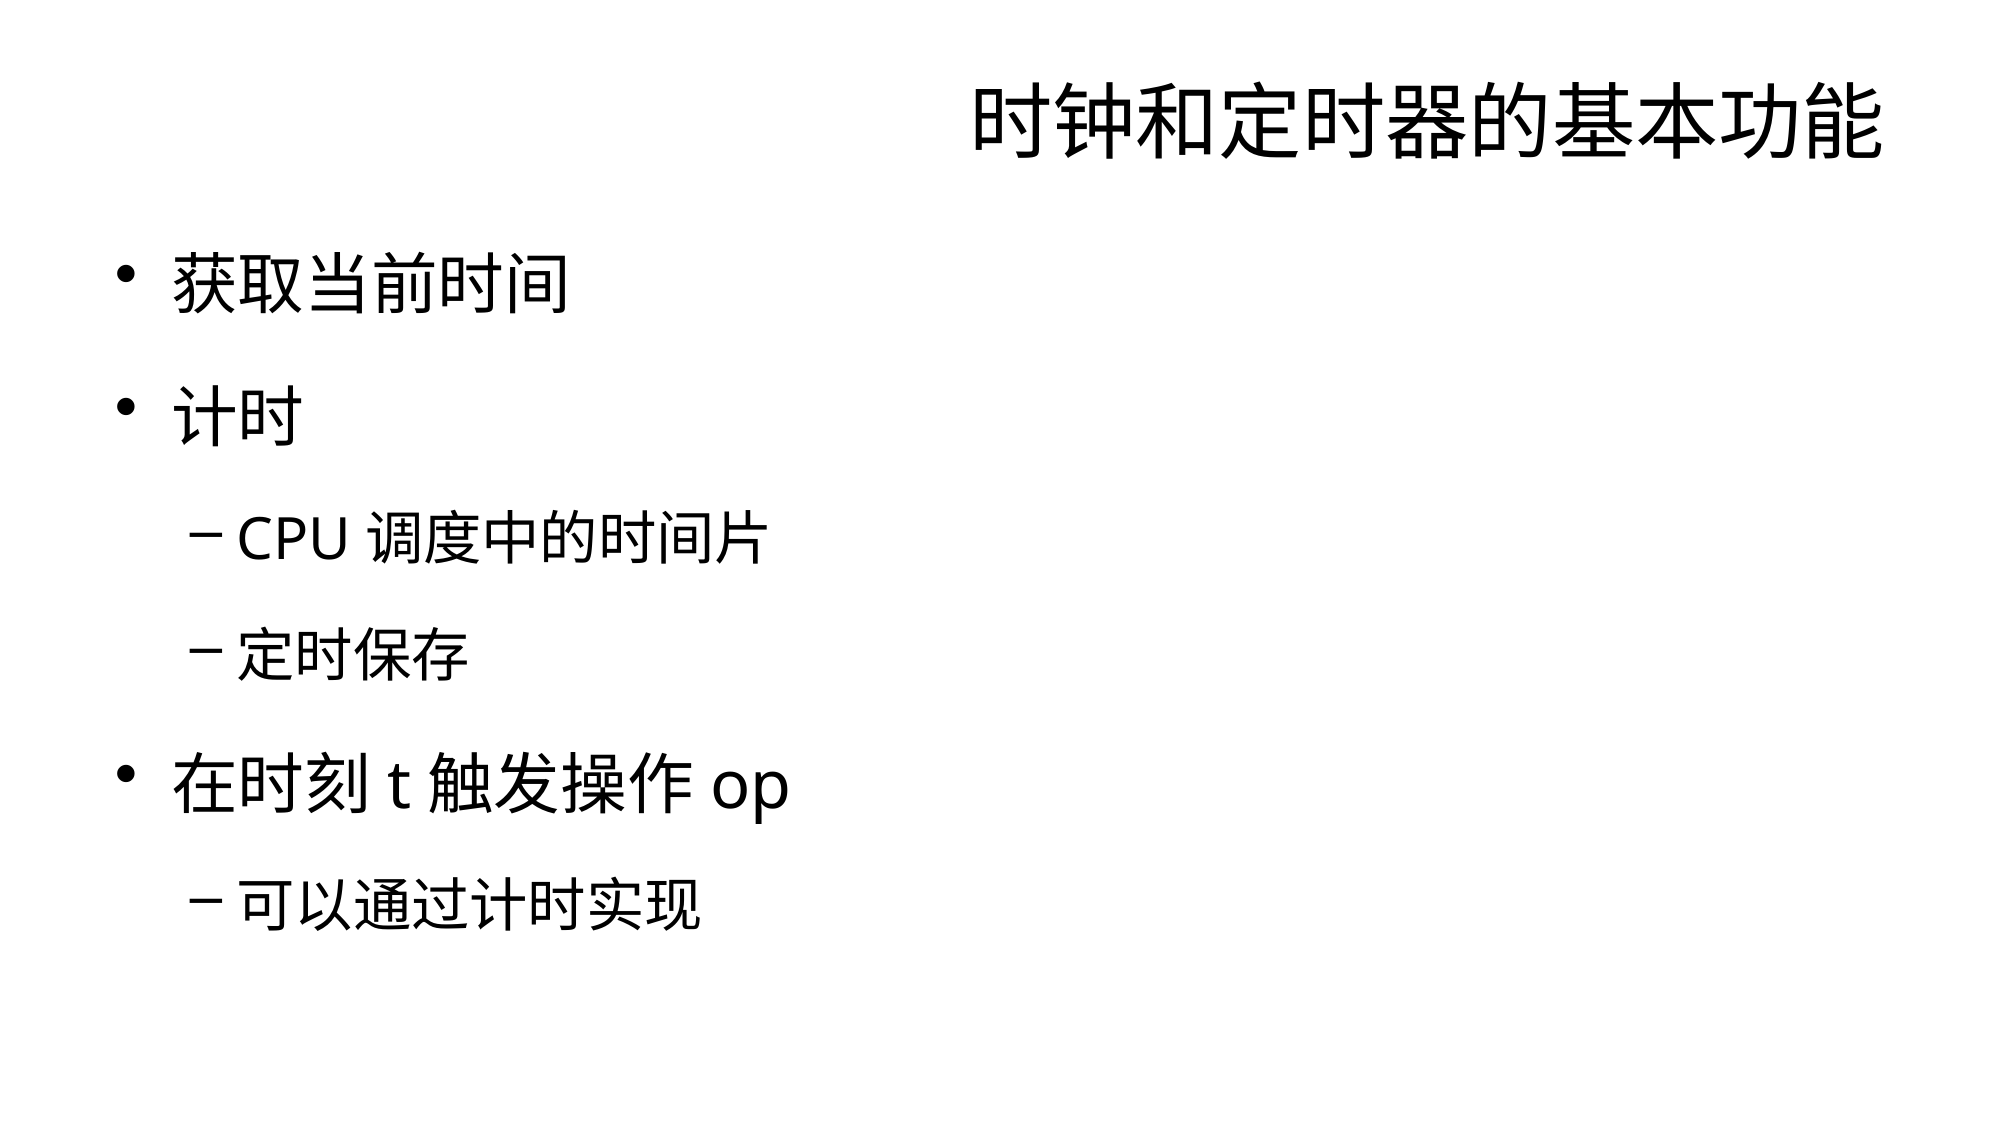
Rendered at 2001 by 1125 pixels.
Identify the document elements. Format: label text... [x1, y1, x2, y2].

list 获取当前时间 计时 CPU调度中的时间片 定时保存 在时刻t触发操作op 可以通过计时实现 [99, 193, 1901, 1006]
title 时钟和定时器的基本功能 [99, 44, 1901, 193]
